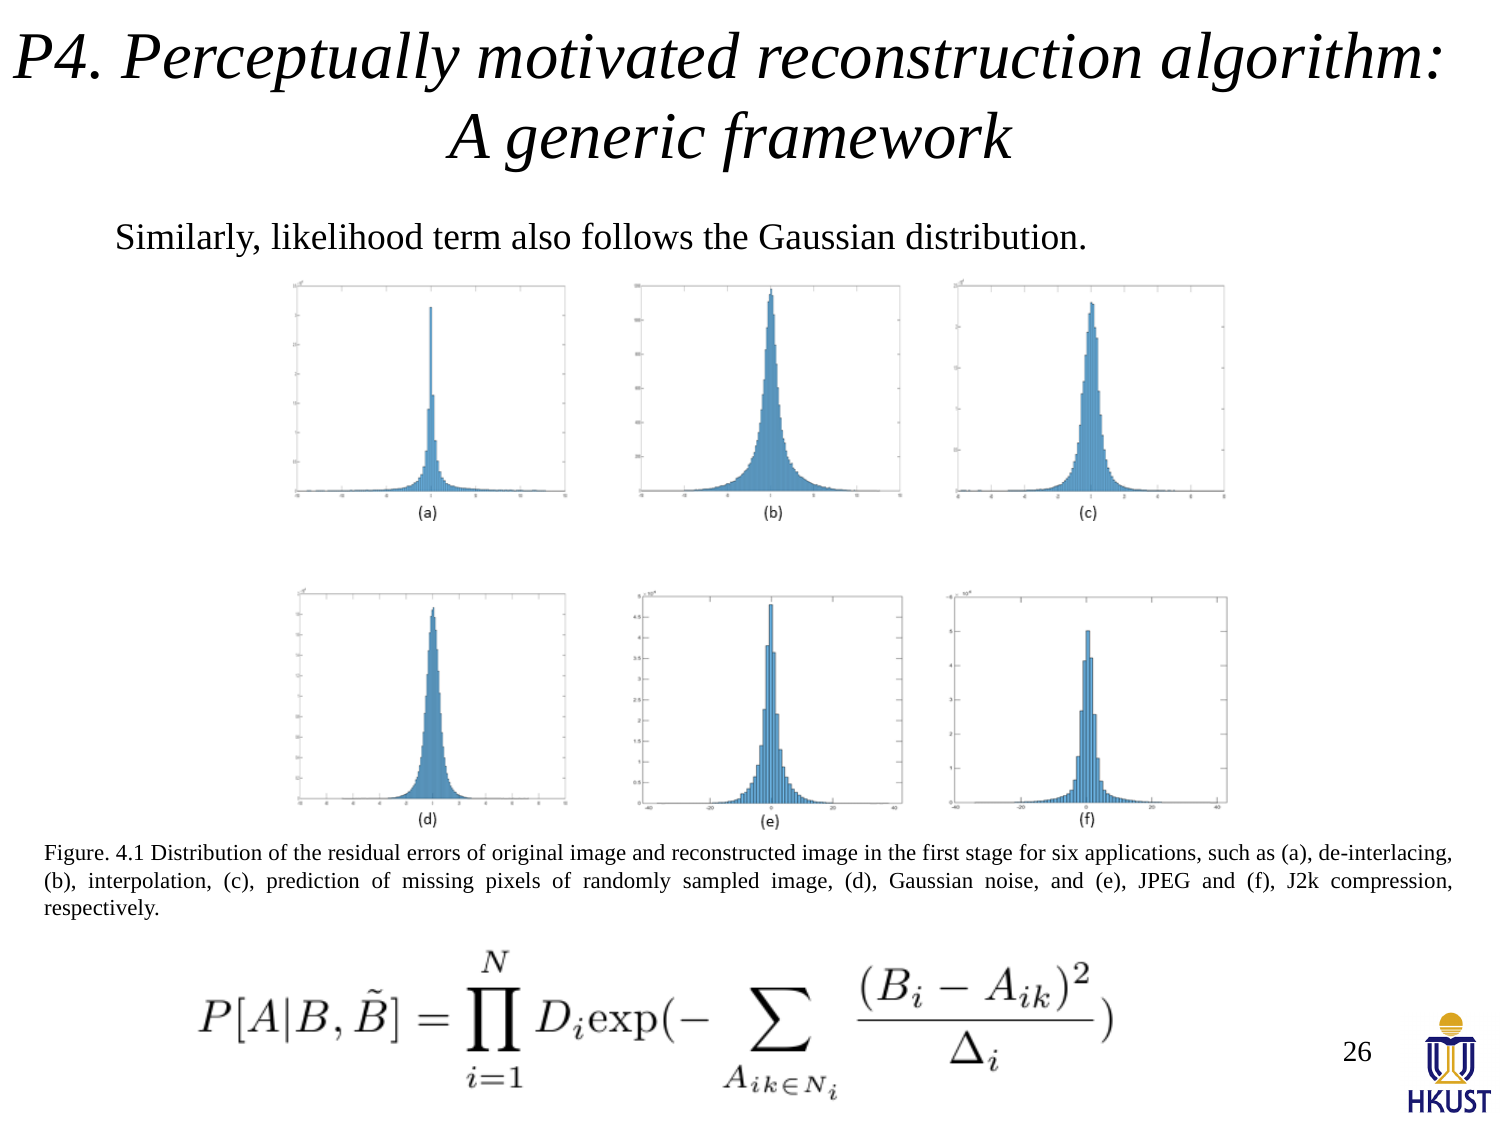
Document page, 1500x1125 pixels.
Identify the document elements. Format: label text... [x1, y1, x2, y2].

slide_number 26 [1125, 1025, 1388, 1100]
picture [1400, 1012, 1500, 1113]
title P4. Perceptually motivated reconstruction algorithm: A generic framework [0, 50, 1481, 213]
picture [292, 278, 1232, 834]
text_box Figure. 4.1 Distribution of the residual errors of original image and reconstructed image in the first stage for six applications, such as (a), de-interlacing, (b), interpolation, (c), prediction of missing pixels of randomly sampled image, (d), Gaussian noise, and (e), JPEG and (f), J2k compression, respectively. [29, 830, 1471, 928]
picture [171, 932, 1125, 1115]
list Similarly, likelihood term also follows the Gaussian distribution. [99, 204, 1375, 818]
